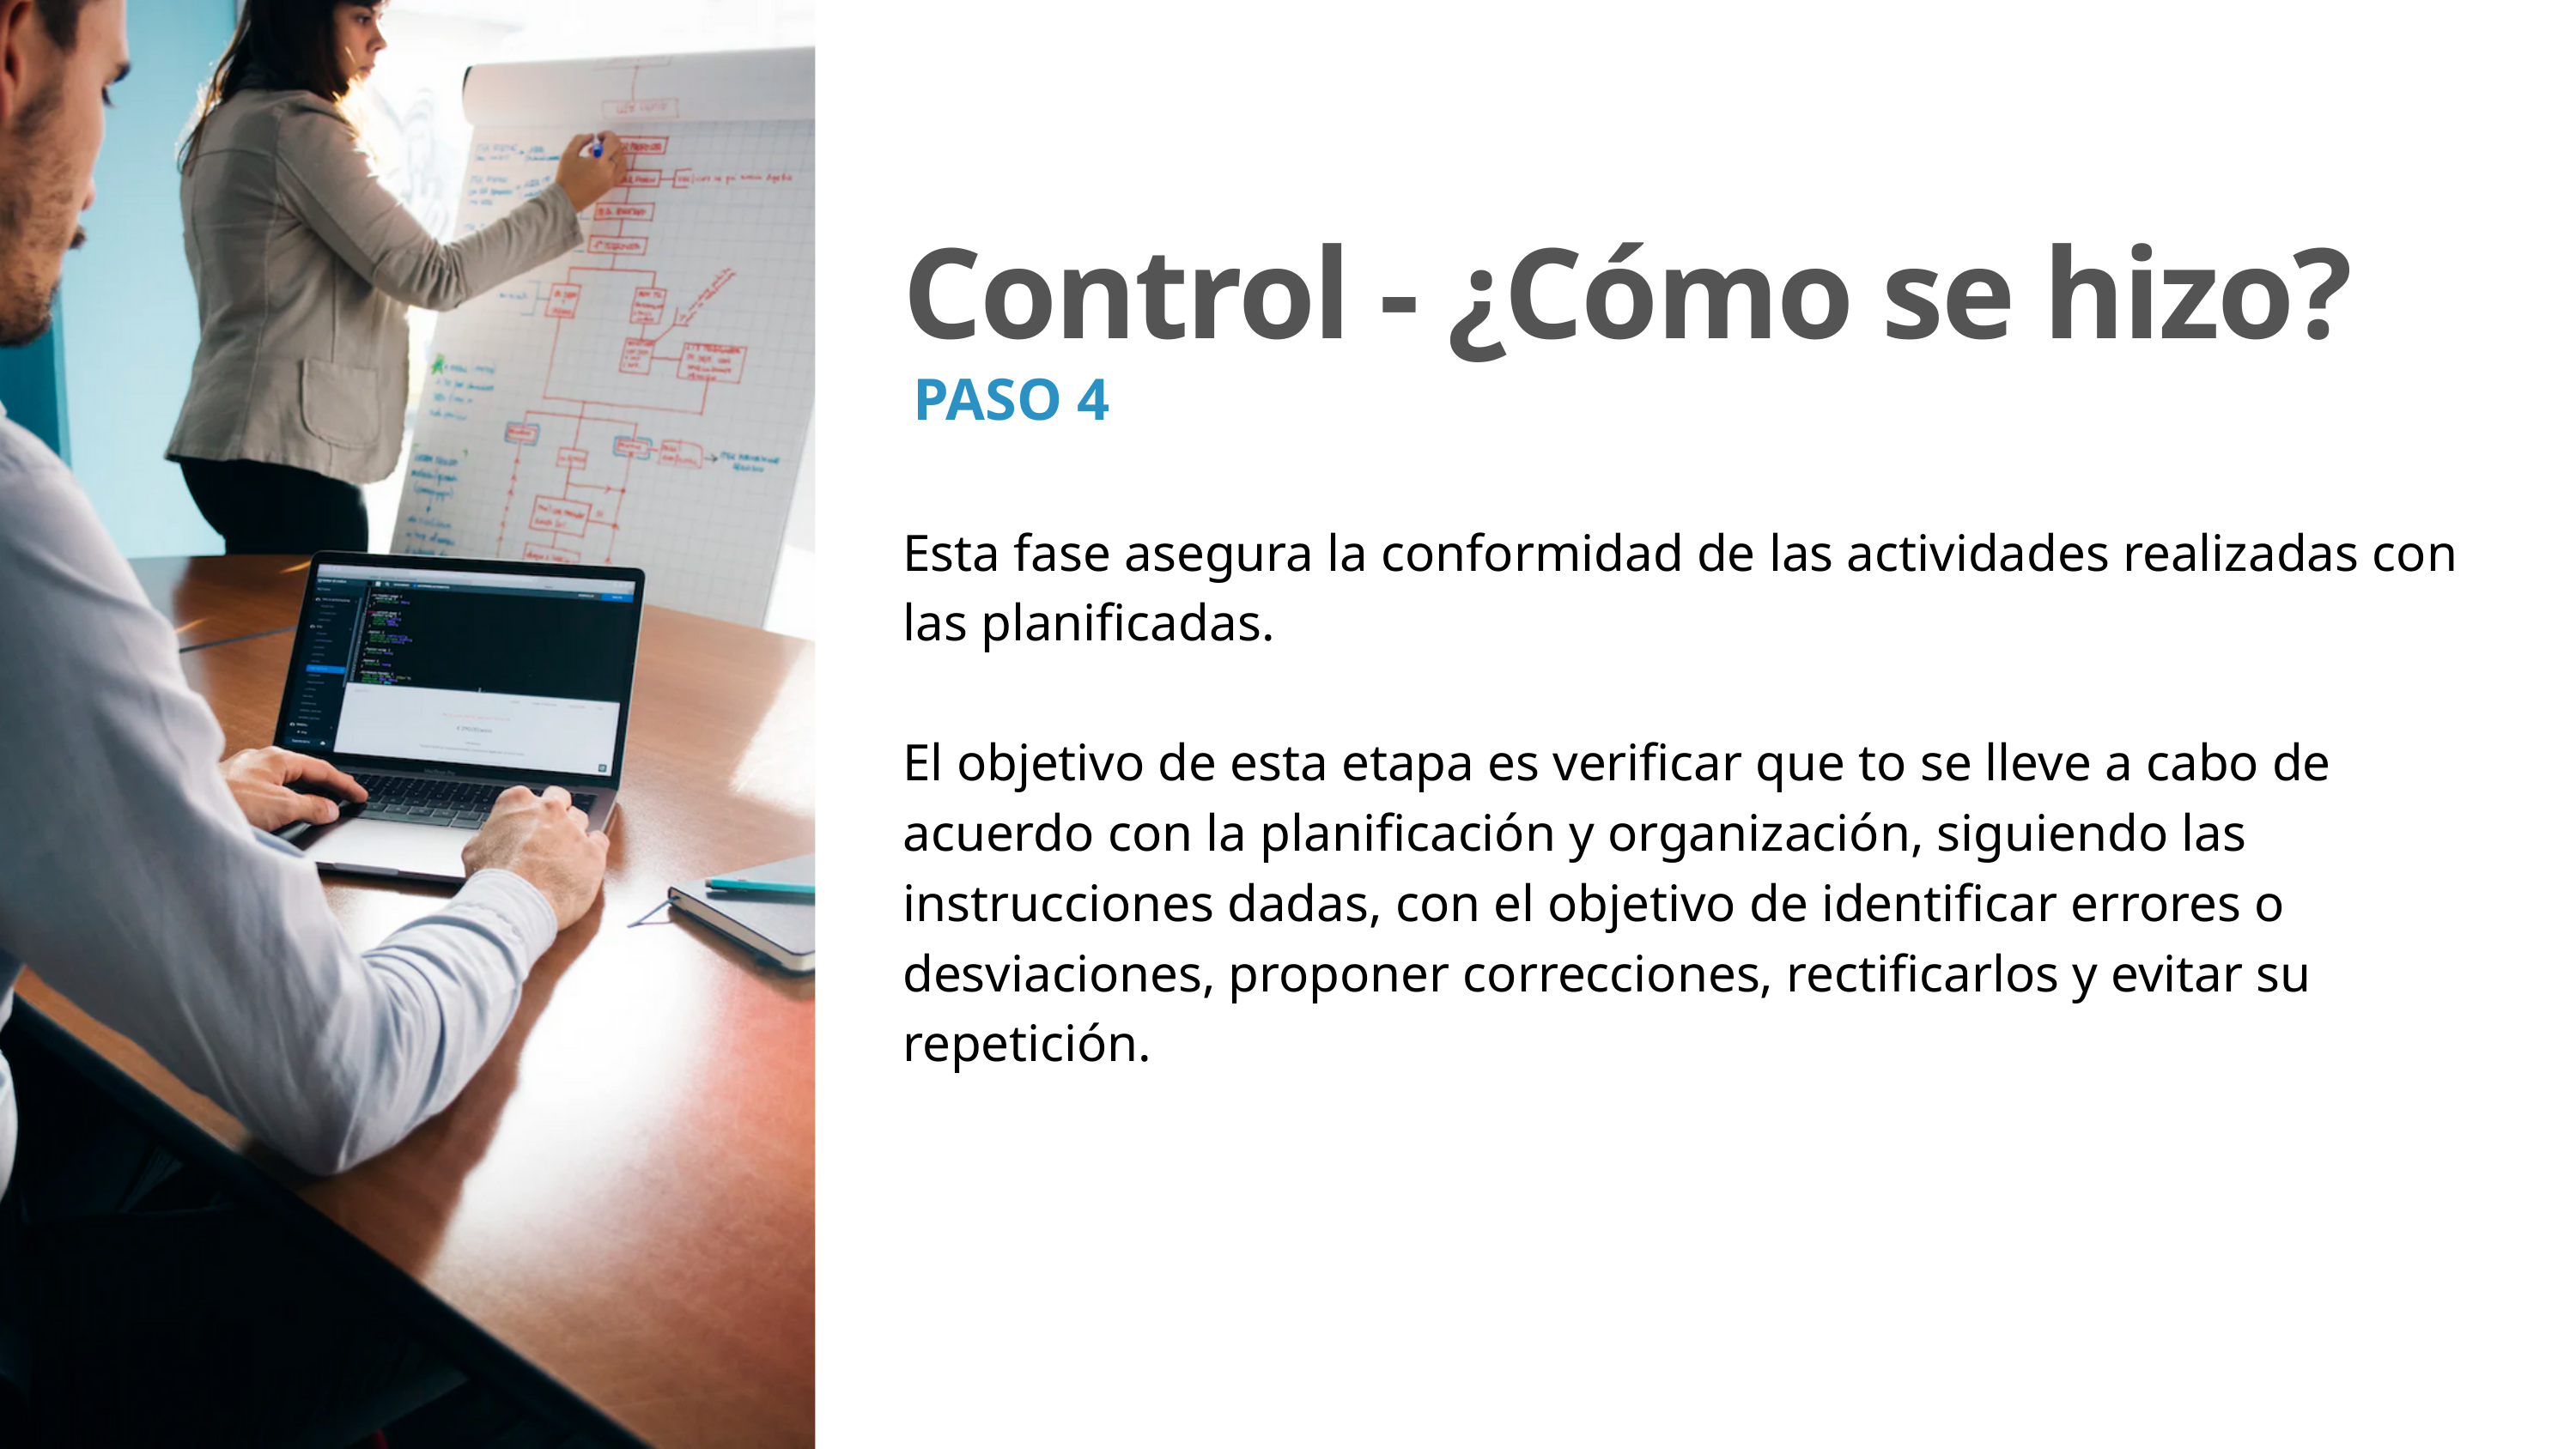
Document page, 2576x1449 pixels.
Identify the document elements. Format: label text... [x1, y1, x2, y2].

text_box Esta fase asegura la conformidad de las actividades realizadas con las planificadas. El objetivo de esta etapa es verificar que to se lleve a cabo de acuerdo con la planificación y organización, siguiendo las instrucciones dadas, con el objetivo de identificar errores o desviaciones, proponer correcciones, rectificarlos y evitar su repetición. [902, 510, 2469, 1072]
text_box Control - ¿Cómo se hizo? [902, 213, 2469, 364]
text_box [0, 0, 816, 1449]
text_box PASO 4 [902, 351, 1121, 432]
